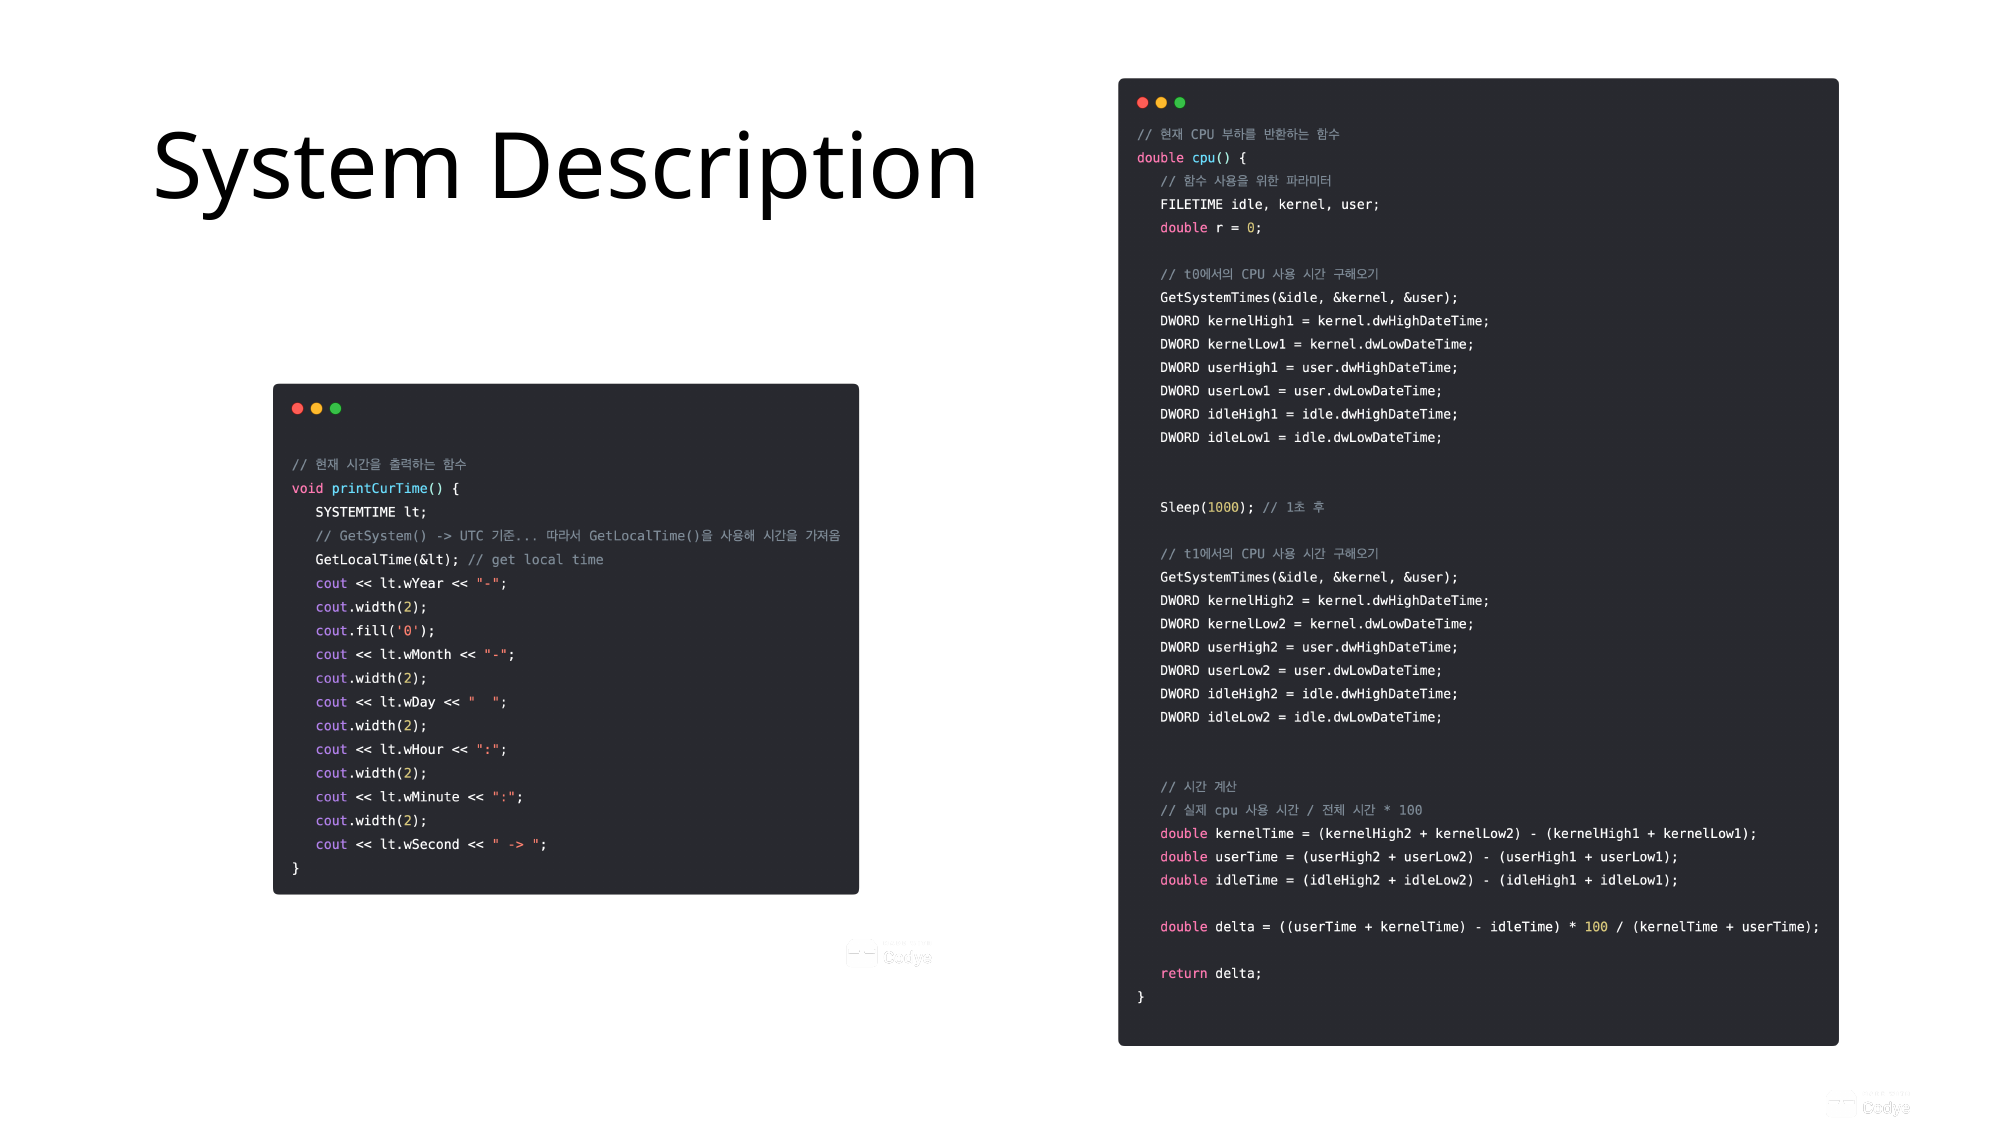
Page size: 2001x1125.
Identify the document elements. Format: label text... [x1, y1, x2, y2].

title System Description [137, 59, 1038, 278]
picture [1038, 0, 1919, 1125]
picture [192, 302, 941, 976]
